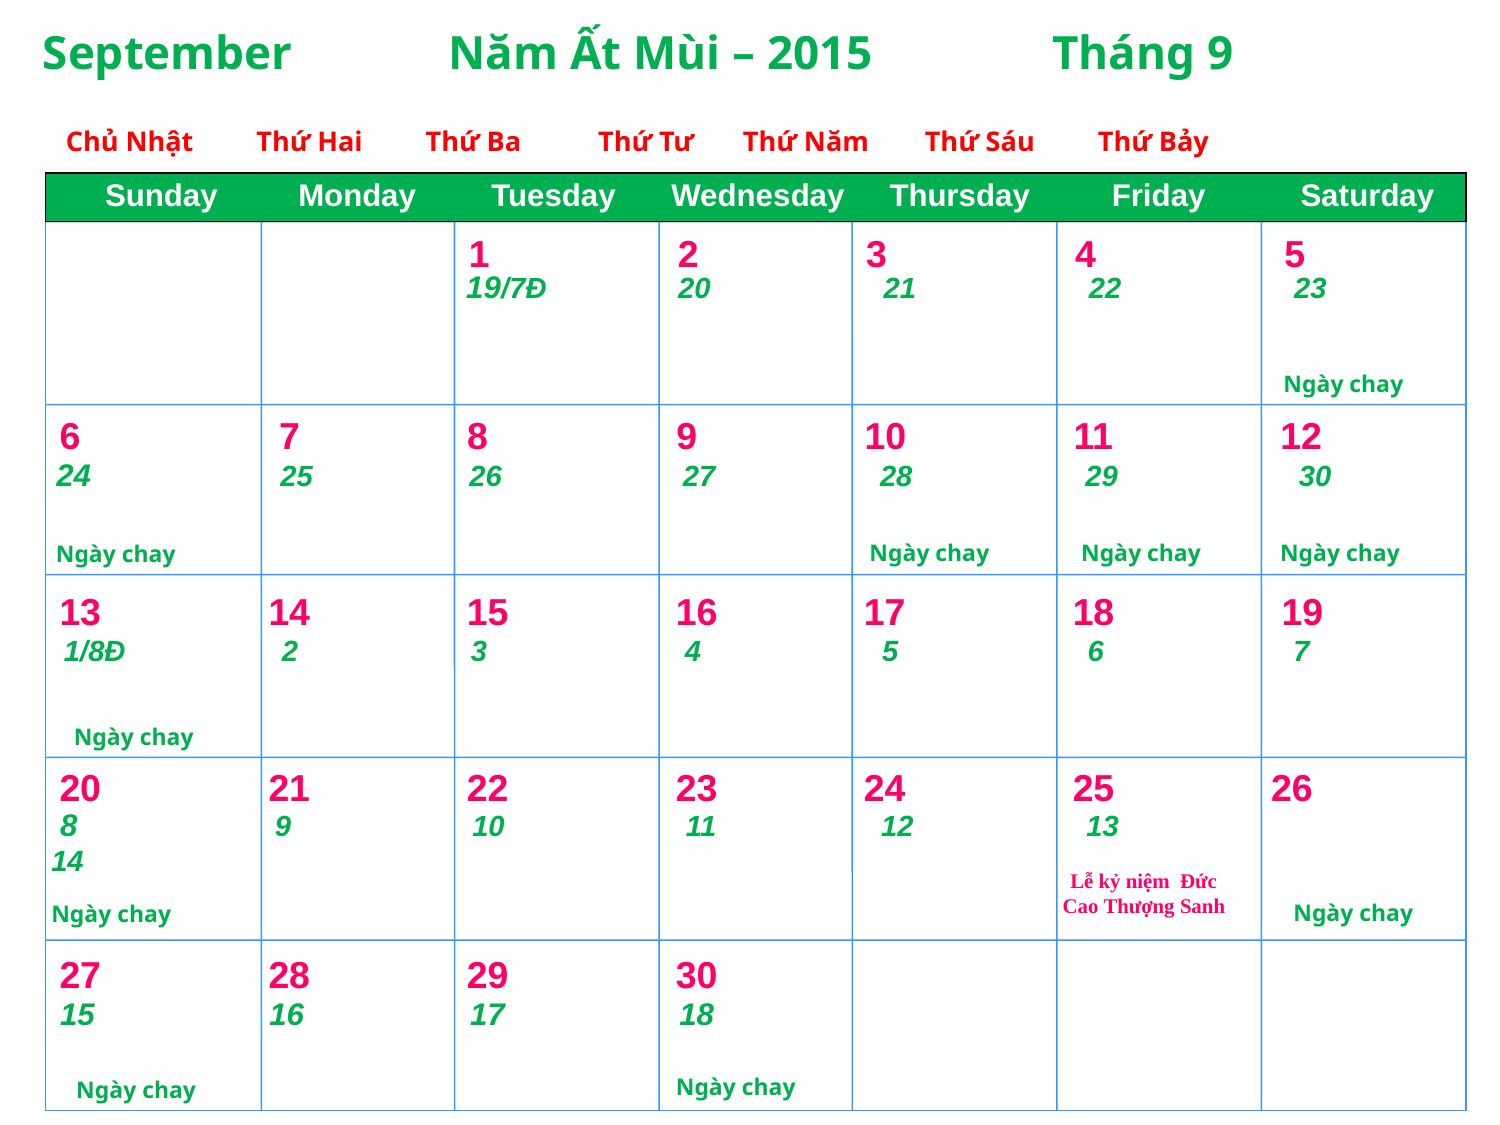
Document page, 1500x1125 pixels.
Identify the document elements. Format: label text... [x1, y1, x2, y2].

text_box Lễ kỷ niệm Đức Cao Thượng Sanh [1012, 860, 1275, 925]
text_box 24 25 26 27 28 29 30 [24, 448, 1483, 500]
text_box 15 16 17 18 [37, 987, 1299, 1039]
text_box Ngày chay [1266, 531, 1437, 573]
text_box 8 9 10 11 12 13 14 [37, 798, 1322, 885]
text_box Tuesday [477, 167, 631, 220]
text_box 13 14 15 16 17 18 19 [45, 580, 1455, 685]
text_box Ngày chay [1269, 363, 1440, 405]
text_box 6 7 8 9 10 11 12 [45, 500, 1455, 509]
text_box September Năm Ất Mùi – 2015 Tháng 9 [17, 16, 1483, 86]
text_box Ngày chay [855, 531, 1026, 574]
text_box Chủ Nhật Thứ Hai Thứ Ba Thứ Tư Thứ Năm Thứ Sáu Thứ Bảy [17, 117, 1466, 164]
text_box 19/7Đ 20 21 22 23 [40, 260, 1446, 347]
text_box Friday [1098, 167, 1220, 220]
text_box Ngày chay [59, 715, 231, 757]
text_box 27 28 29 30 [45, 944, 1455, 1004]
text_box Monday [284, 167, 431, 220]
text_box 6 7 8 9 10 11 12 [45, 405, 1455, 448]
text_box Ngày chay [62, 1068, 233, 1111]
text_box Saturday [1286, 167, 1449, 220]
text_box Thursday [875, 167, 1045, 220]
text_box Ngày chay [1279, 892, 1450, 934]
text_box Sunday [91, 168, 232, 220]
text_box Ngày chay [41, 532, 213, 574]
text_box [45, 500, 1466, 1111]
text_box Ngày chay [662, 1066, 833, 1108]
text_box [45, 222, 1466, 448]
text_box Wednesday [657, 167, 859, 220]
text_box [45, 173, 1466, 222]
text_box Ngày chay [1067, 531, 1238, 573]
text_box 1 2 3 4 5 [45, 222, 1455, 327]
text_box 20 21 22 23 24 25 26 [45, 756, 1455, 861]
text_box Ngày chay [37, 892, 208, 934]
